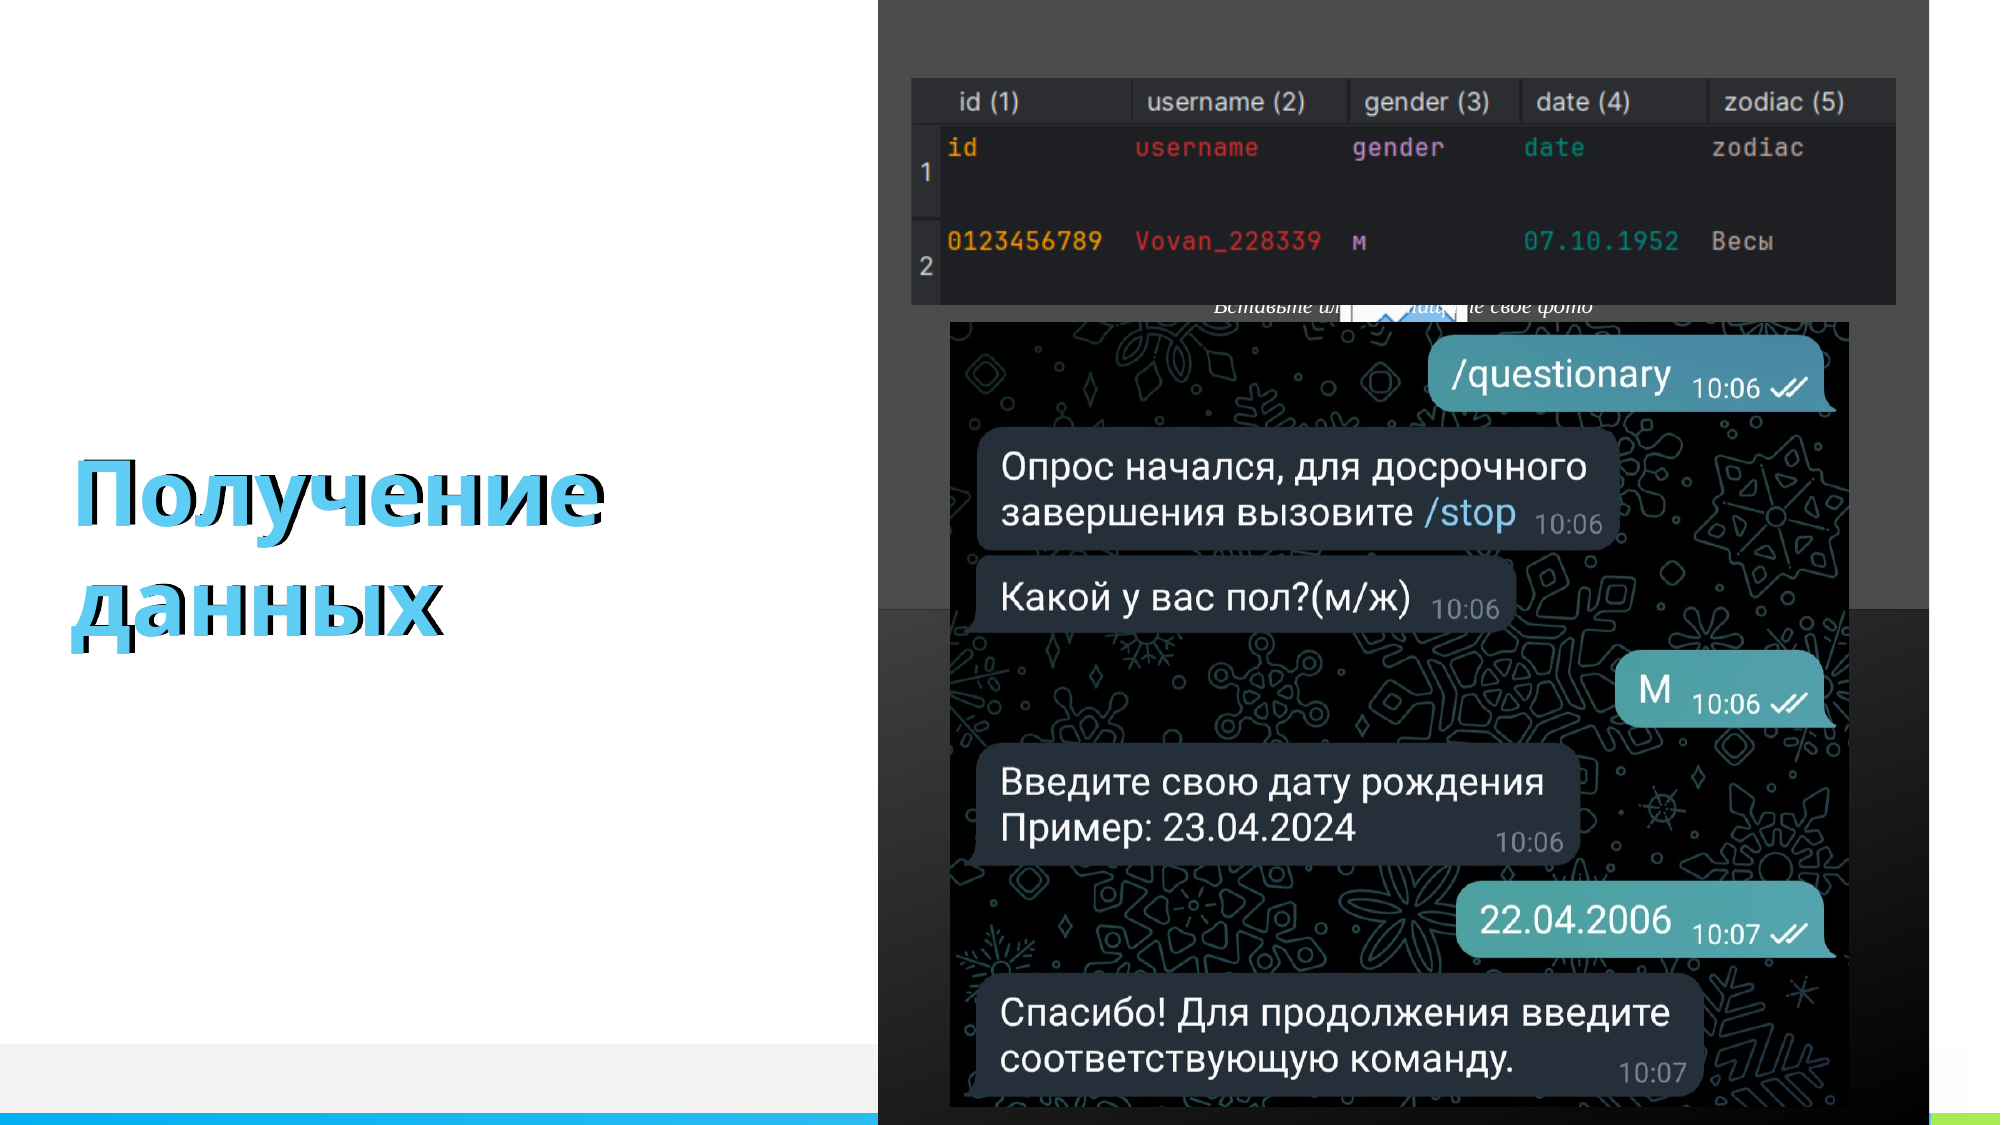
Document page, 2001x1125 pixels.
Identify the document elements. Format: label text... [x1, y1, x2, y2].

picture [878, 0, 1930, 1107]
text_box Получение данных [56, 427, 879, 662]
